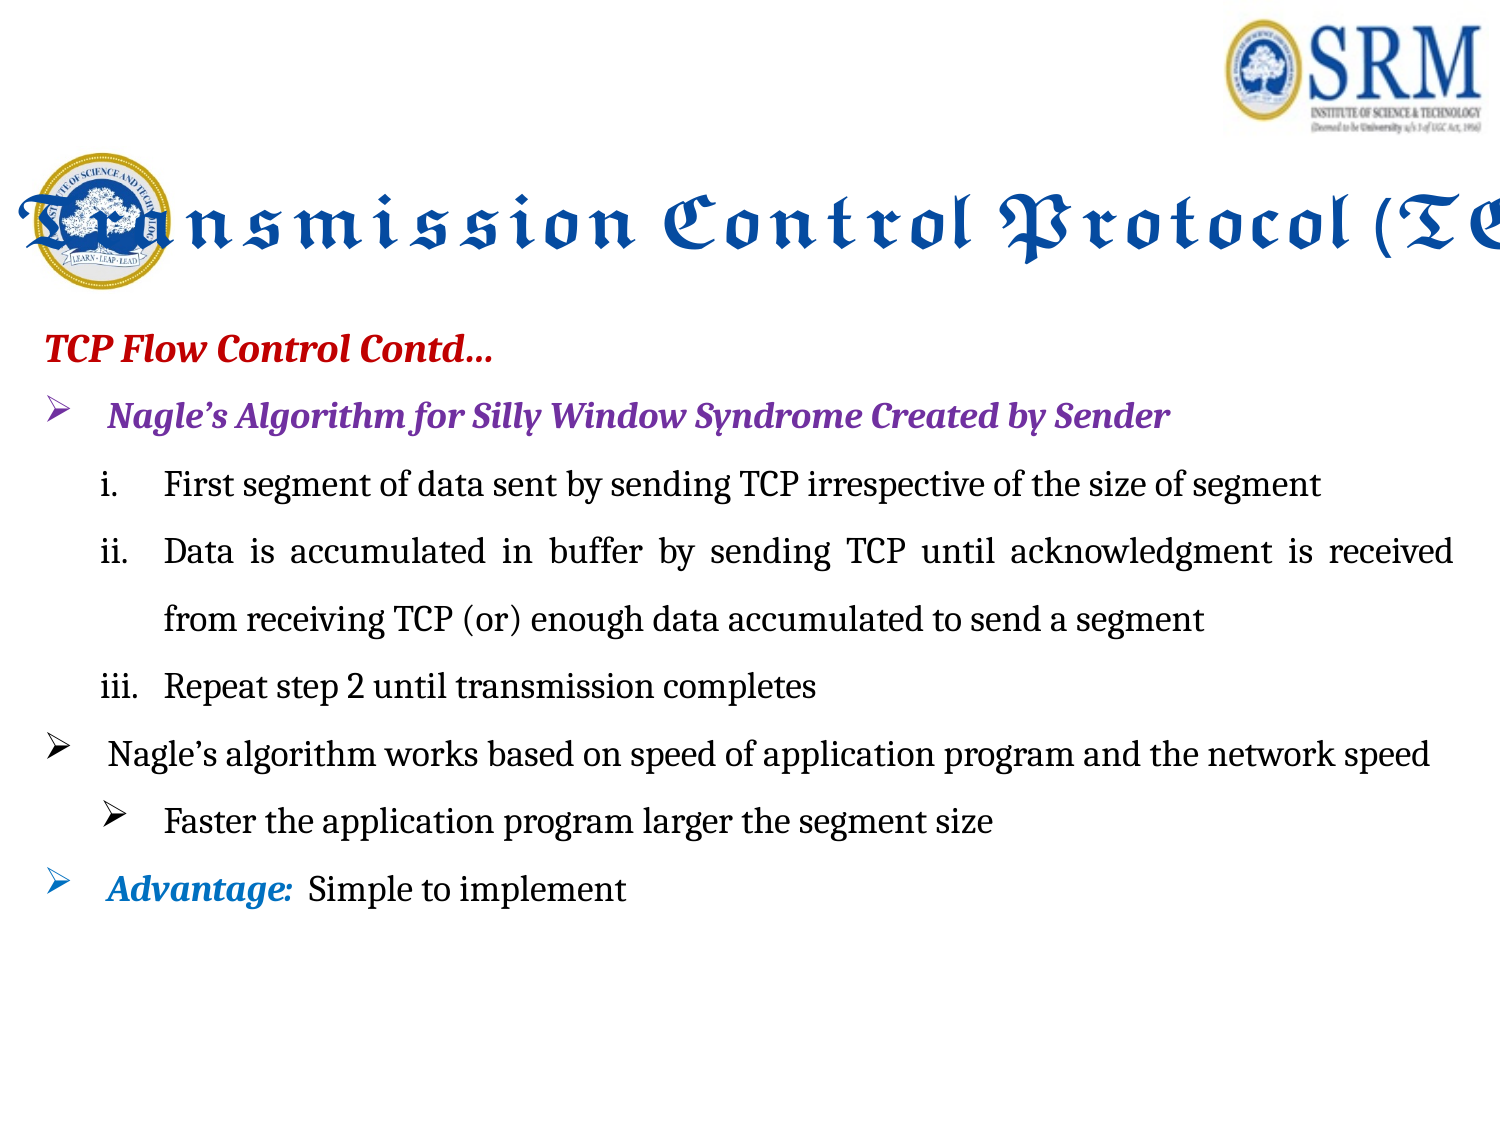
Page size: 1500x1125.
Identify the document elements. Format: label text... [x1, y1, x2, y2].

text_box TCP Flow Control Contd… [29, 290, 626, 361]
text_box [32, 146, 1444, 294]
picture [1223, 0, 1489, 149]
text_box Nagle’s Algorithm for Silly Window Syndrome Created by Sender First segment of data sent by sending TCP irrespective of the size of segment Data is accumulated in buffer by sending TCP until acknowledgment is received from receiving TCP (or) enough data accumulated to send a segment Repeat step 2 until transmission completes Nagle’s algorithm works based on speed of application program and the network speed Faster the application program larger the segment size Advantage: Simple to implement [29, 361, 1471, 916]
